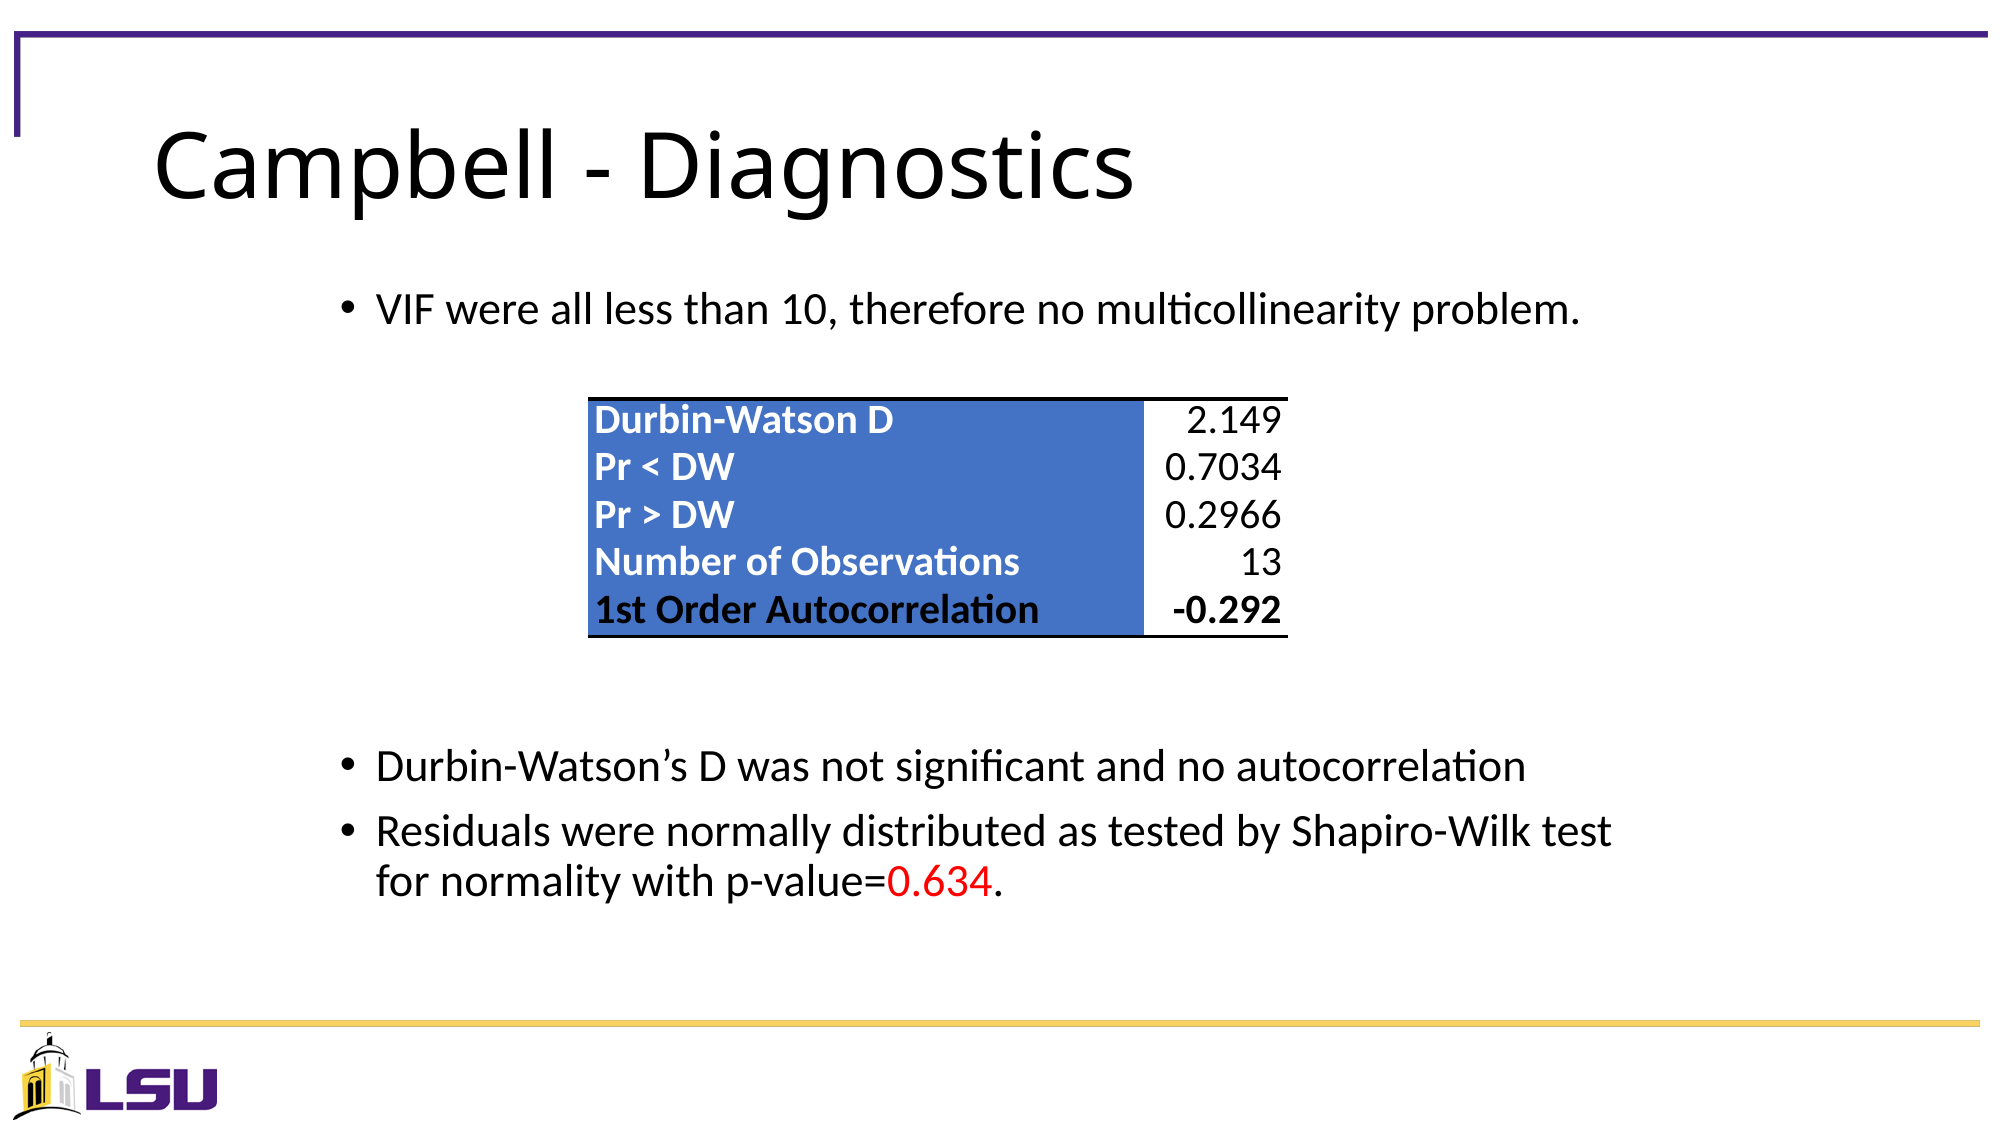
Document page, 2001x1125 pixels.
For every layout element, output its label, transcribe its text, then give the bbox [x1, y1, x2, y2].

table_header Durbin-Watson D [588, 401, 1144, 447]
table_cell 0.2966 [1144, 494, 1288, 541]
title Campbell - Diagnostics [137, 59, 1863, 278]
table_cell Pr < DW [588, 447, 1144, 494]
table_cell -0.292 [1144, 589, 1288, 635]
picture [13, 1032, 217, 1120]
picture [19, 1019, 1981, 1028]
table_header 2.149 [1144, 401, 1288, 447]
table_cell Number of Observations [588, 541, 1144, 589]
table_cell Pr > DW [588, 494, 1144, 541]
table_cell 1st Order Autocorrelation [588, 589, 1144, 635]
picture [13, 30, 1989, 138]
table_cell 13 [1144, 541, 1288, 589]
table_cell 0.7034 [1144, 447, 1288, 494]
list VIF were all less than 10, therefore no multicollinearity problem. Durbin-Watson’s D was not significant and no autocorrelation Residuals were normally distributed as tested by Shapiro-Wilk test for normality with p-value=0.634. [324, 277, 1675, 919]
